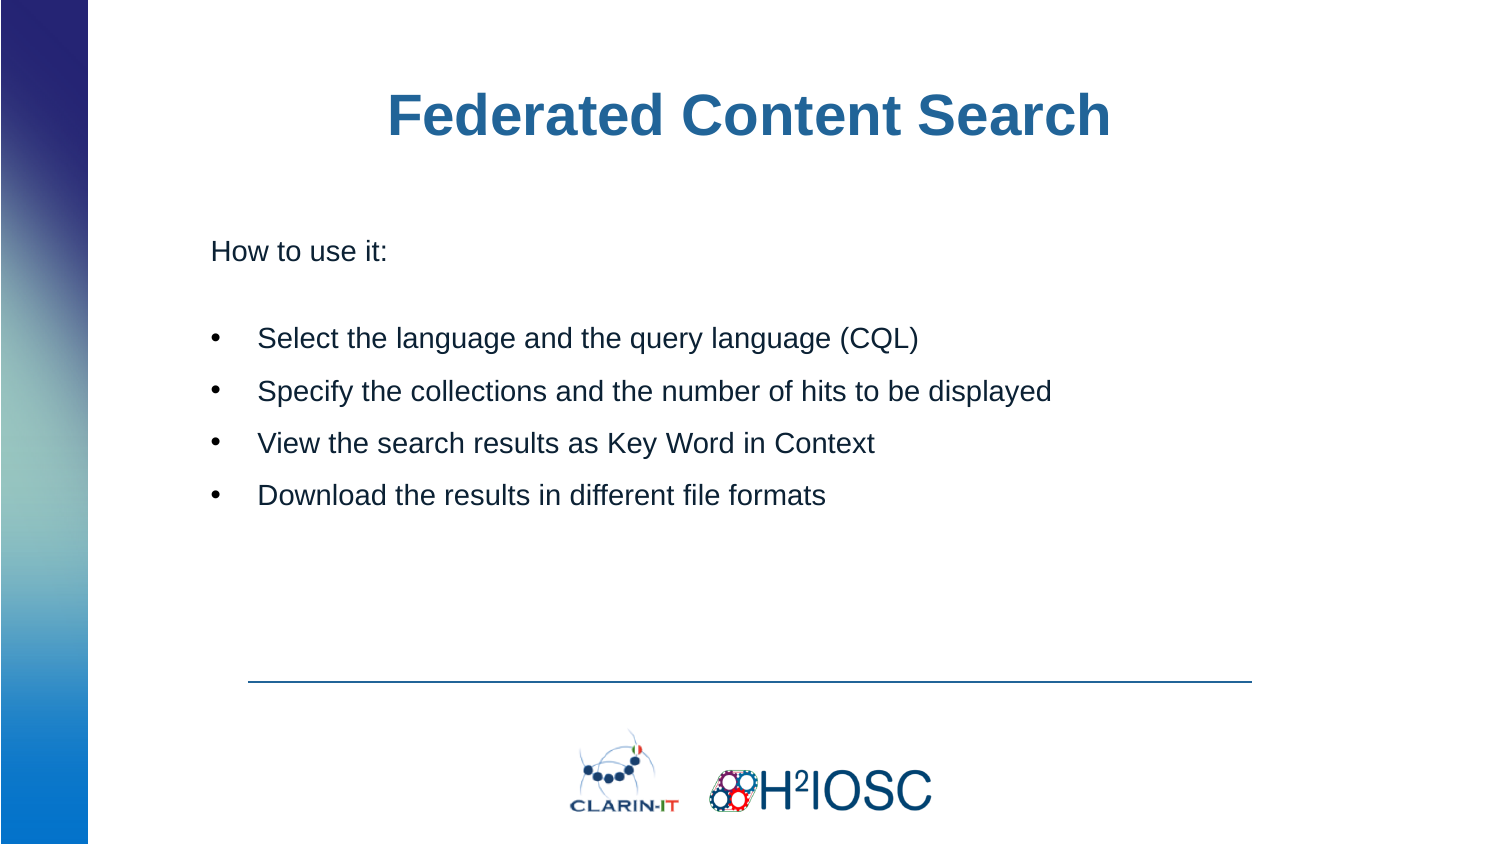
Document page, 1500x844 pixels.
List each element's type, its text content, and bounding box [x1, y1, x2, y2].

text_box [564, 704, 936, 826]
text_box How to use it: Select the language and the query language (CQL) Specify the collections and the number of hits to be displayed View the search results as Key Word in Context Download the results in different file formats [195, 217, 1376, 659]
title Federated Content Search [282, 51, 1218, 162]
picture [1, 0, 89, 844]
